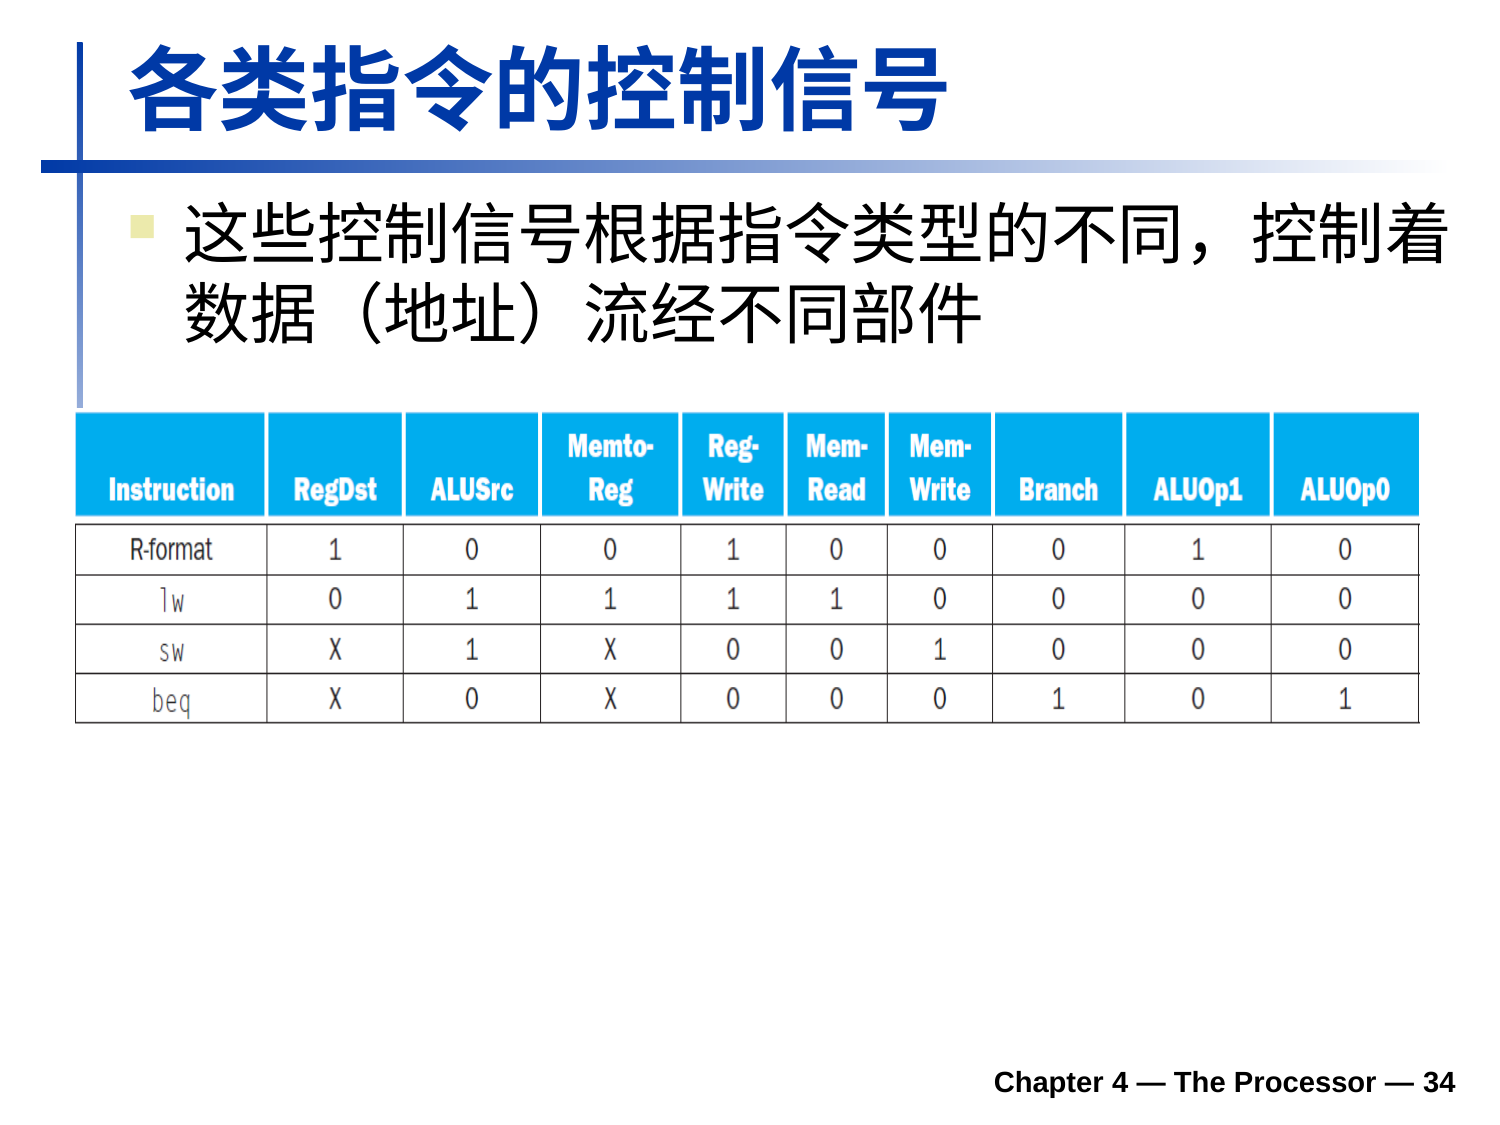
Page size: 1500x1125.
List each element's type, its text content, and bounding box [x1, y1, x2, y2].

title 各类指令的控制信号 [112, 23, 1468, 149]
list 这些控制信号根据指令类型的不同，控制着数据（地址）流经不同部件 [112, 184, 1469, 1024]
picture [68, 408, 1424, 729]
footer Chapter 4 — The Processor — [277, 1046, 1471, 1106]
